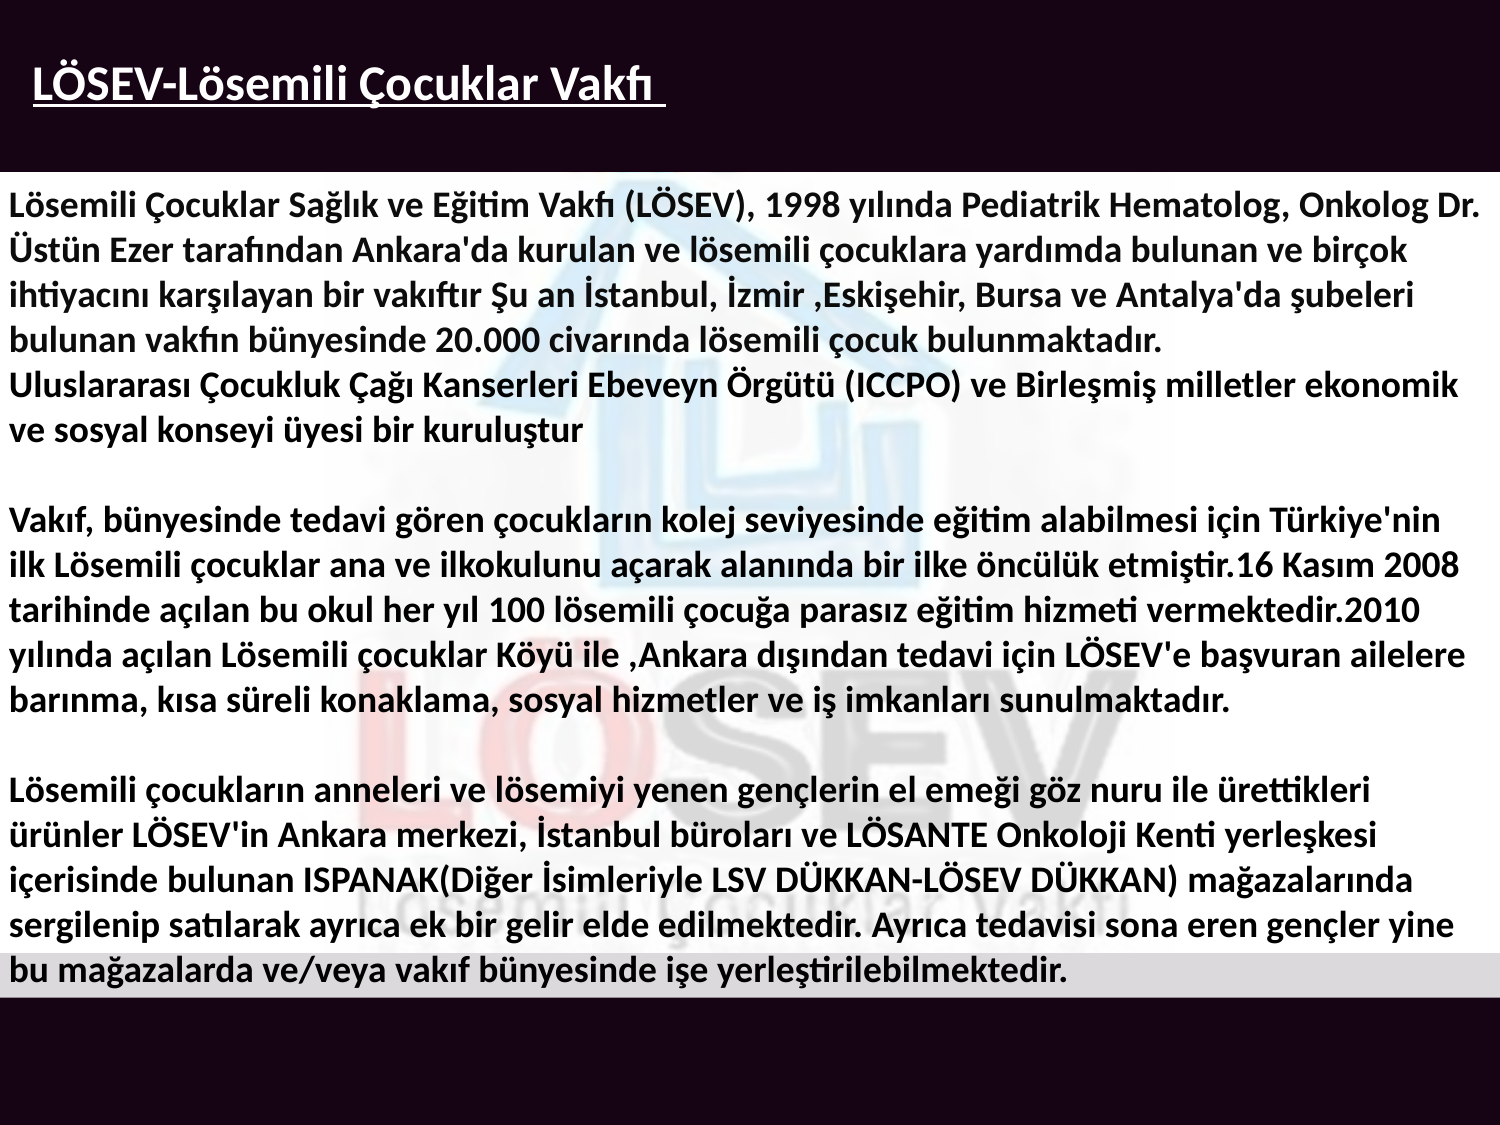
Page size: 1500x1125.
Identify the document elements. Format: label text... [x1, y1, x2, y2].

text_box LÖSEV-Lösemili Çocuklar Vakfı [17, 42, 689, 118]
text_box Lösemili Çocuklar Sağlık ve Eğitim Vakfı (LÖSEV), 1998 yılında Pediatrik Hematolog, Onkolog Dr. Üstün Ezer tarafından Ankara'da kurulan ve lösemili çocuklara yardımda bulunan ve birçok ihtiyacını karşılayan bir vakıftır Şu an İstanbul, İzmir ,Eskişehir, Bursa ve Antalya'da şubeleri bulunan vakfın bünyesinde 20.000 civarında lösemili çocuk bulunmaktadır. Uluslararası Çocukluk Çağı Kanserleri Ebeveyn Örgütü (ICCPO) ve Birleşmiş milletler ekonomik ve sosyal konseyi üyesi bir kuruluştur Vakıf, bünyesinde tedavi gören çocukların kolej seviyesinde eğitim alabilmesi için Türkiye'nin ilk Lösemili çocuklar ana ve ilkokulunu açarak alanında bir ilke öncülük etmiştir.16 Kasım 2008 tarihinde açılan bu okul her yıl 100 lösemili çocuğa parasız eğitim hizmeti vermektedir.2010 yılında açılan Lösemili çocuklar Köyü ile ,Ankara dışından tedavi için LÖSEV'e başvuran ailelere barınma, kısa süreli konaklama, sosyal hizmetler ve iş imkanları sunulmaktadır. Lösemili çocukların anneleri ve lösemiyi yenen gençlerin el emeği göz nuru ile ürettikleri ürünler LÖSEV'in Ankara merkezi, İstanbul büroları ve LÖSANTE Onkoloji Kenti yerleşkesi içerisinde bulunan ISPANAK(Diğer İsimleriyle LSV DÜKKAN-LÖSEV DÜKKAN) mağazalarında sergilenip satılarak ayrıca ek bir gelir elde edilmektedir. Ayrıca tedavisi sona eren gençler yine bu mağazalarda ve/veya vakıf bünyesinde işe yerleştirilebilmektedir. [0, 959, 1500, 998]
picture [0, 172, 1500, 953]
